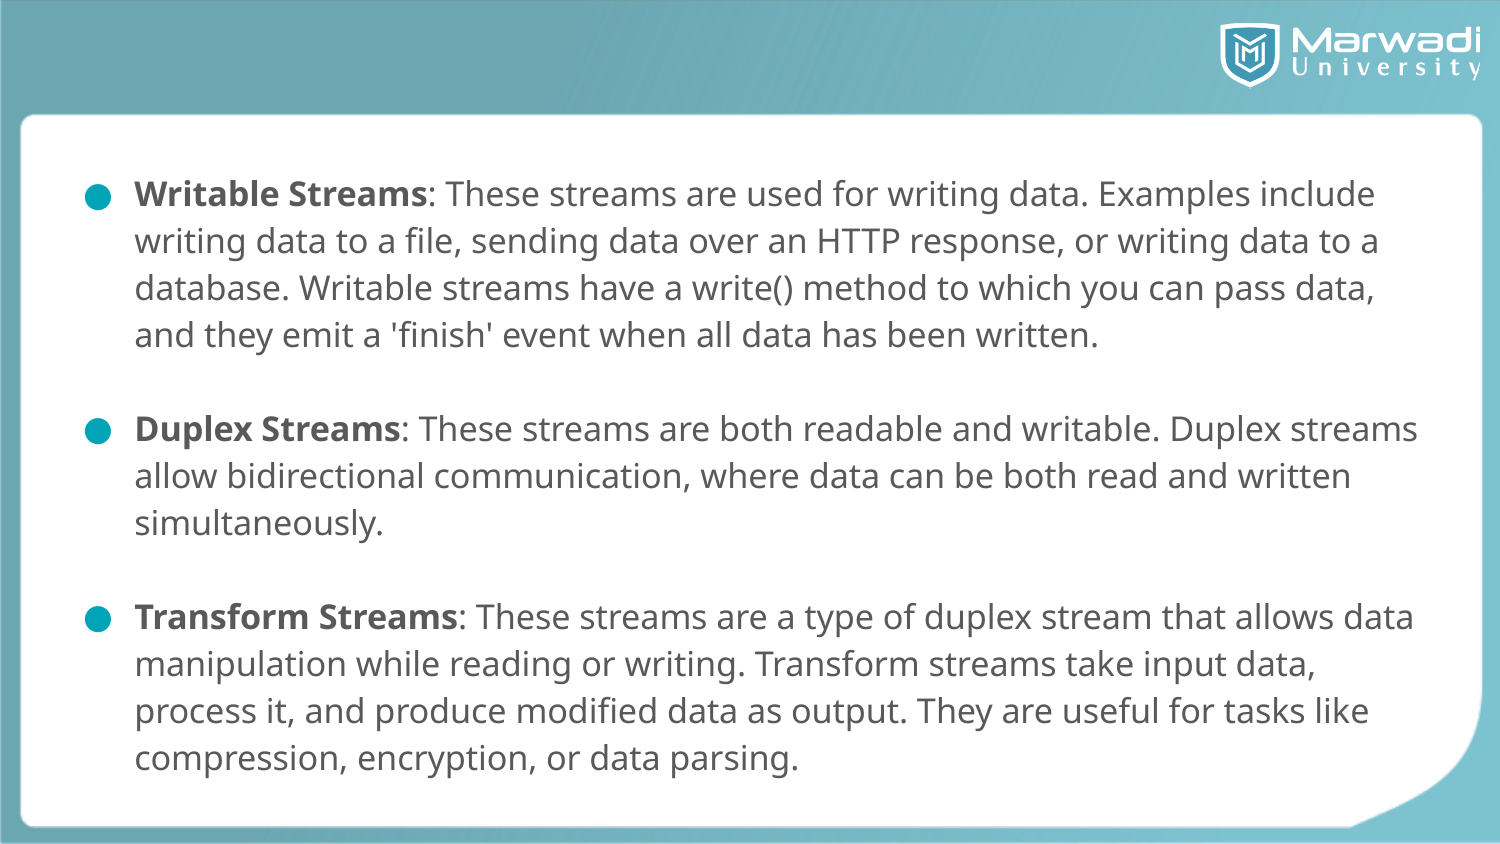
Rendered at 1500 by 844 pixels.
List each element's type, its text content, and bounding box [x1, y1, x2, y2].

list Writable Streams: These streams are used for writing data. Examples include writing data to a file, sending data over an HTTP response, or writing data to a database. Writable streams have a write() method to which you can pass data, and they emit a 'finish' event when all data has been written. Duplex Streams: These streams are both readable and writable. Duplex streams allow bidirectional communication, where data can be both read and written simultaneously. Transform Streams: These streams are a type of duplex stream that allows data manipulation while reading or writing. Transform streams take input data, process it, and produce modified data as output. They are useful for tasks like compression, encryption, or data parsing. [51, 151, 1449, 796]
picture [0, 0, 1500, 844]
